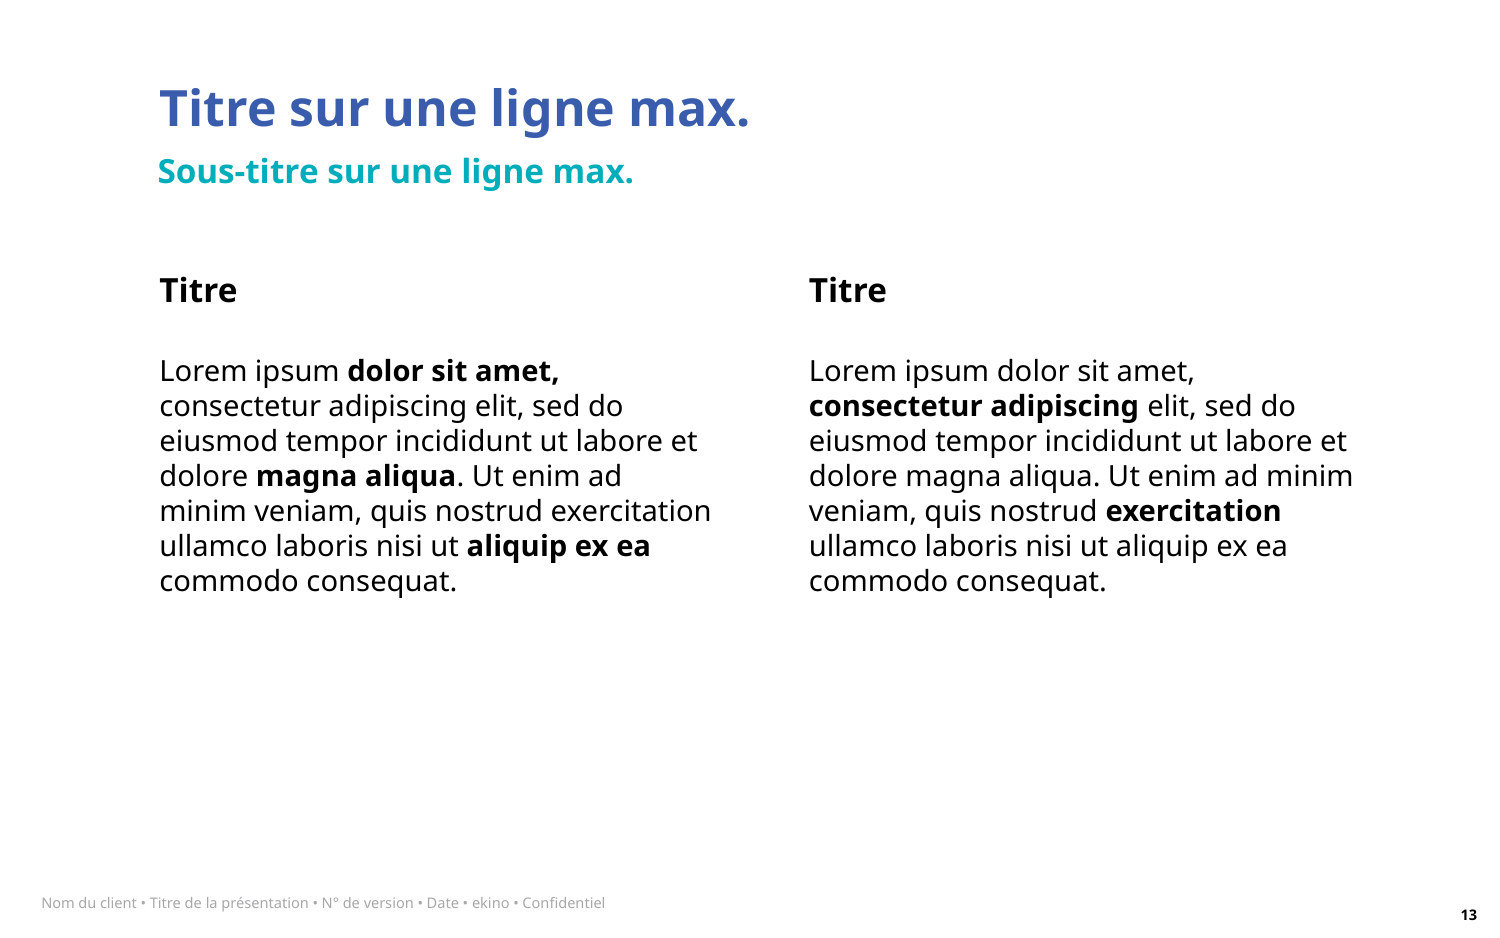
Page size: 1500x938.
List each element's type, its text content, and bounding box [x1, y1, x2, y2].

title Titre sur une ligne max. [159, 76, 1342, 127]
list Titre [159, 269, 692, 316]
list Lorem ipsum dolor sit amet, consectetur adipiscing elit, sed do eiusmod tempor incididunt ut labore et dolore magna aliqua. Ut enim ad minim veniam, quis nostrud exercitation ullamco laboris nisi ut aliquip ex ea commodo consequat. [809, 352, 1366, 788]
slide_number 13 [1460, 894, 1500, 937]
list Lorem ipsum dolor sit amet, consectetur adipiscing elit, sed do eiusmod tempor incididunt ut labore et dolore magna aliqua. Ut enim ad minim veniam, quis nostrud exercitation ullamco laboris nisi ut aliquip ex ea commodo consequat. [159, 352, 716, 788]
footer Nom du client • Titre de la présentation • N° de version • Date • ekino • Confidentiel [41, 894, 619, 938]
list Titre [809, 269, 1342, 316]
list Sous-titre sur une ligne max. [157, 149, 1342, 198]
